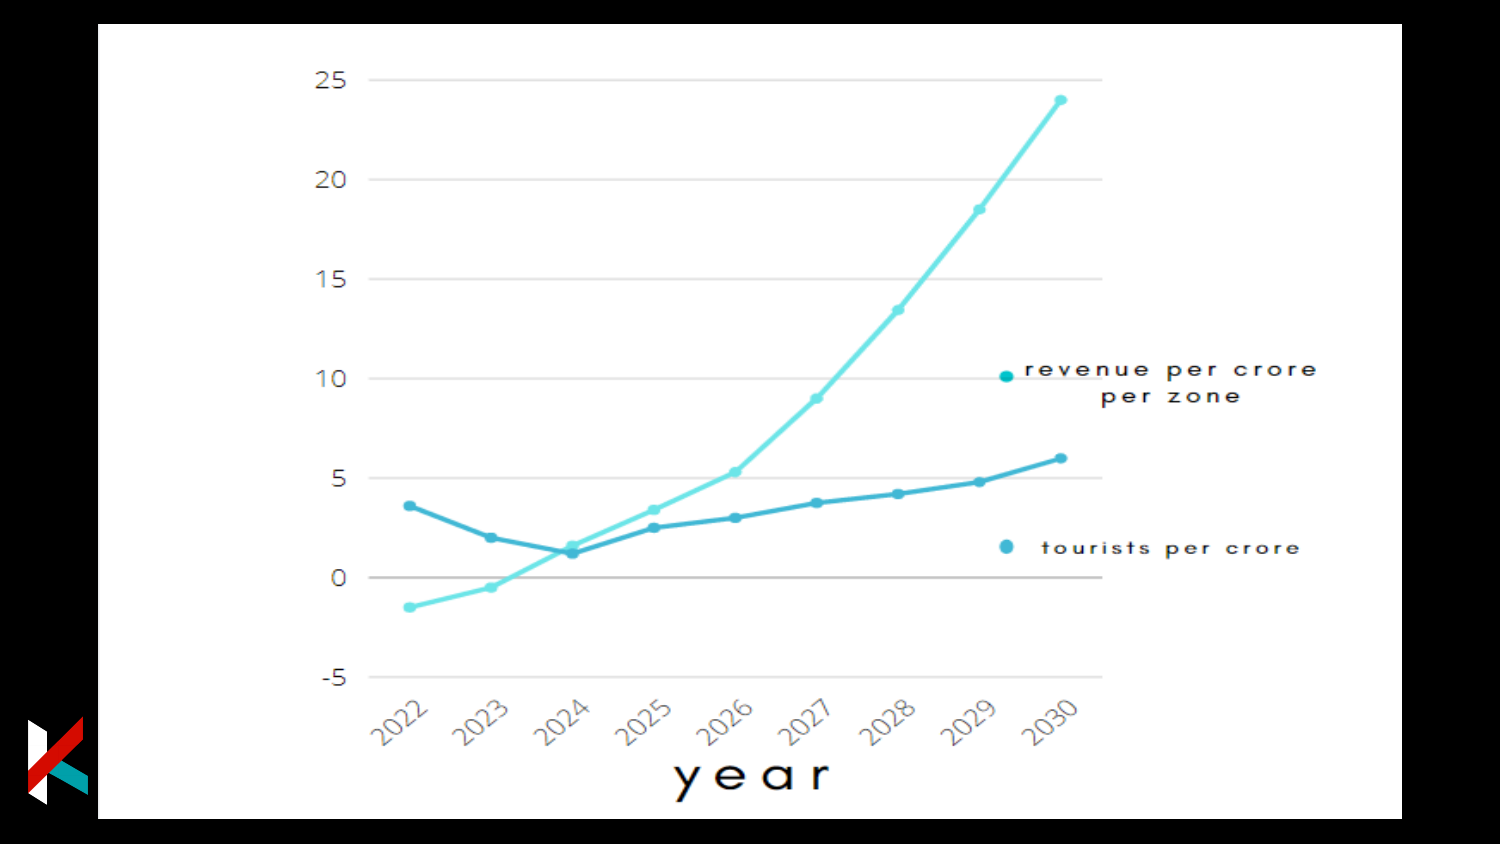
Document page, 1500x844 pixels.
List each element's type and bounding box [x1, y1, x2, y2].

picture [28, 716, 88, 805]
picture [98, 24, 1402, 819]
